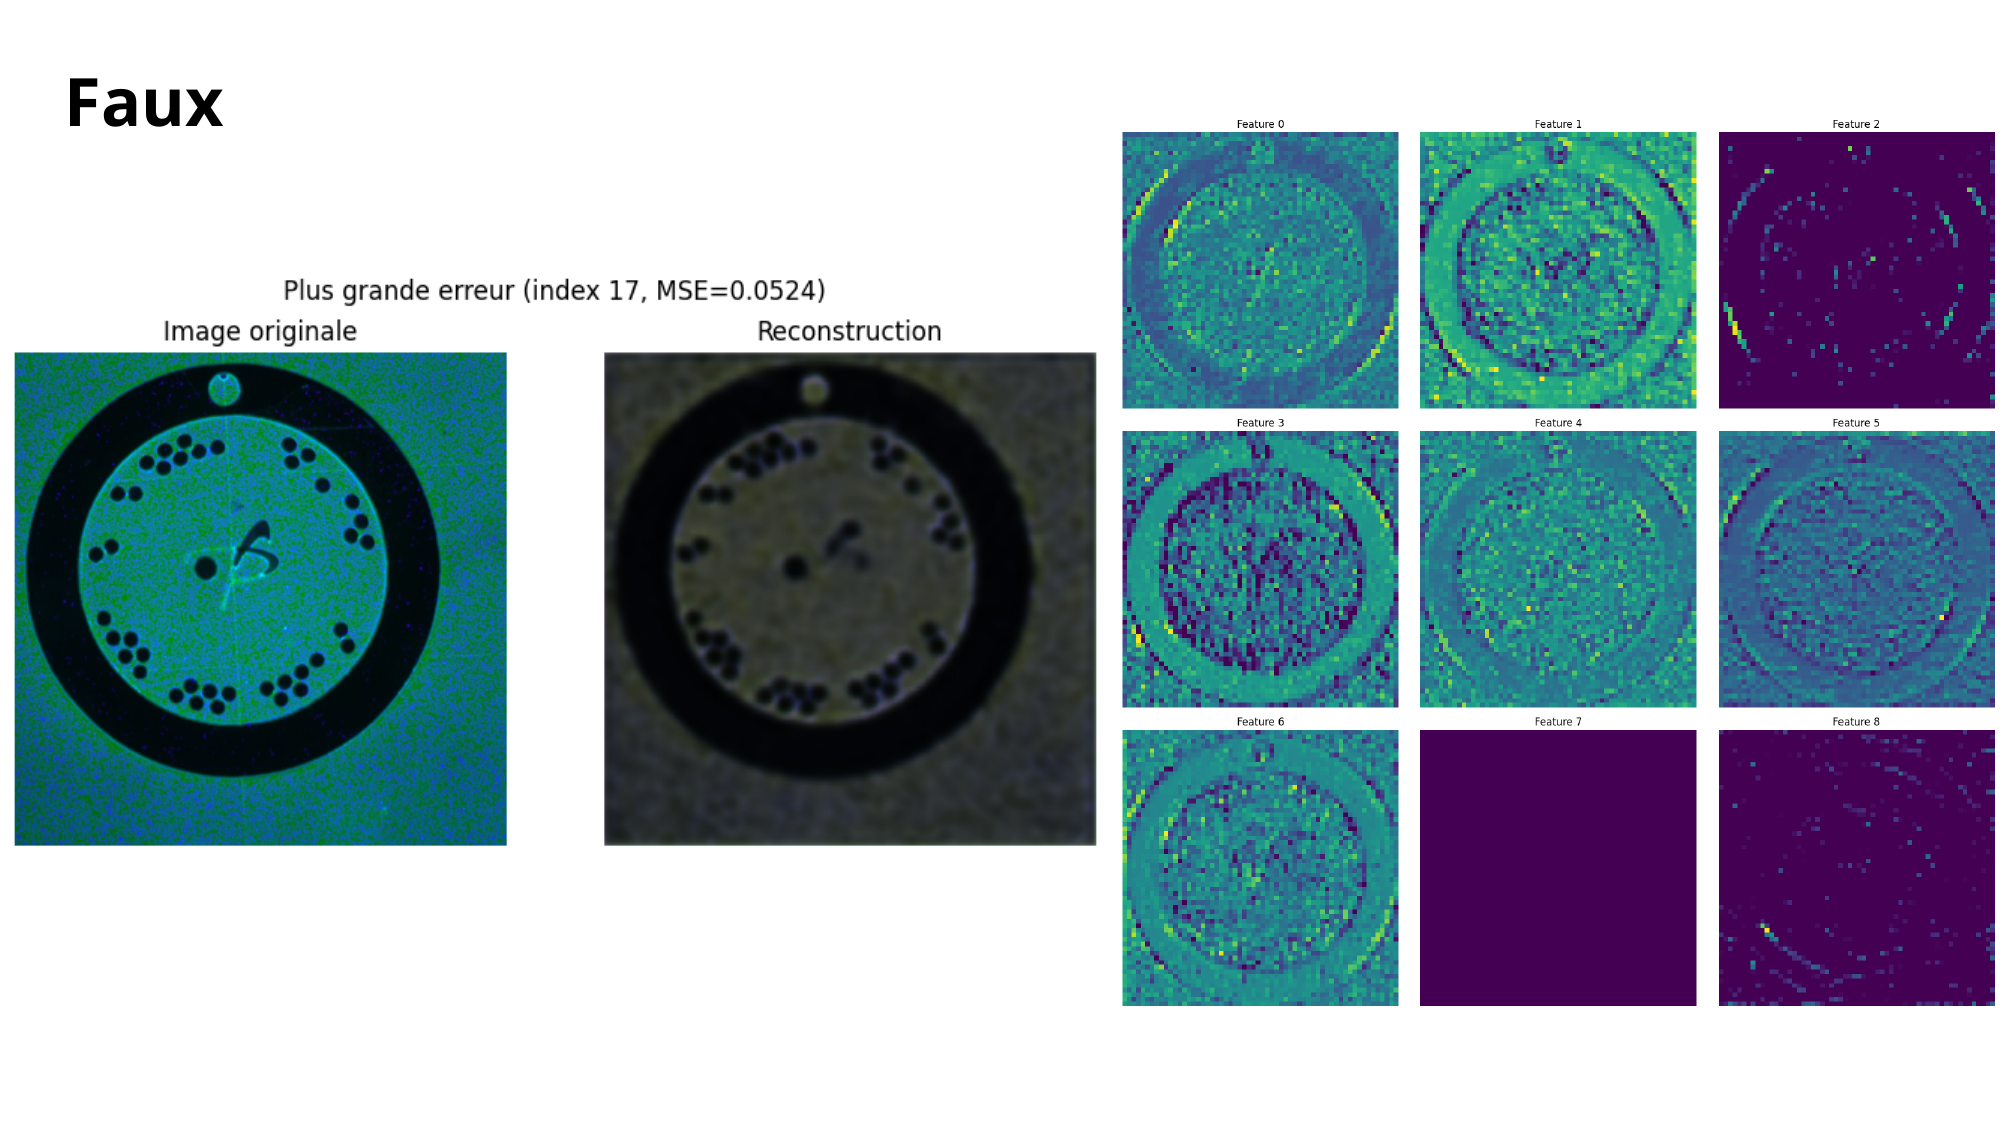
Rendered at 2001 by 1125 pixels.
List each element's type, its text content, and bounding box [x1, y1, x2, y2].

text_box Faux [49, 52, 274, 148]
picture [0, 264, 1111, 861]
picture [1115, 113, 2000, 1012]
